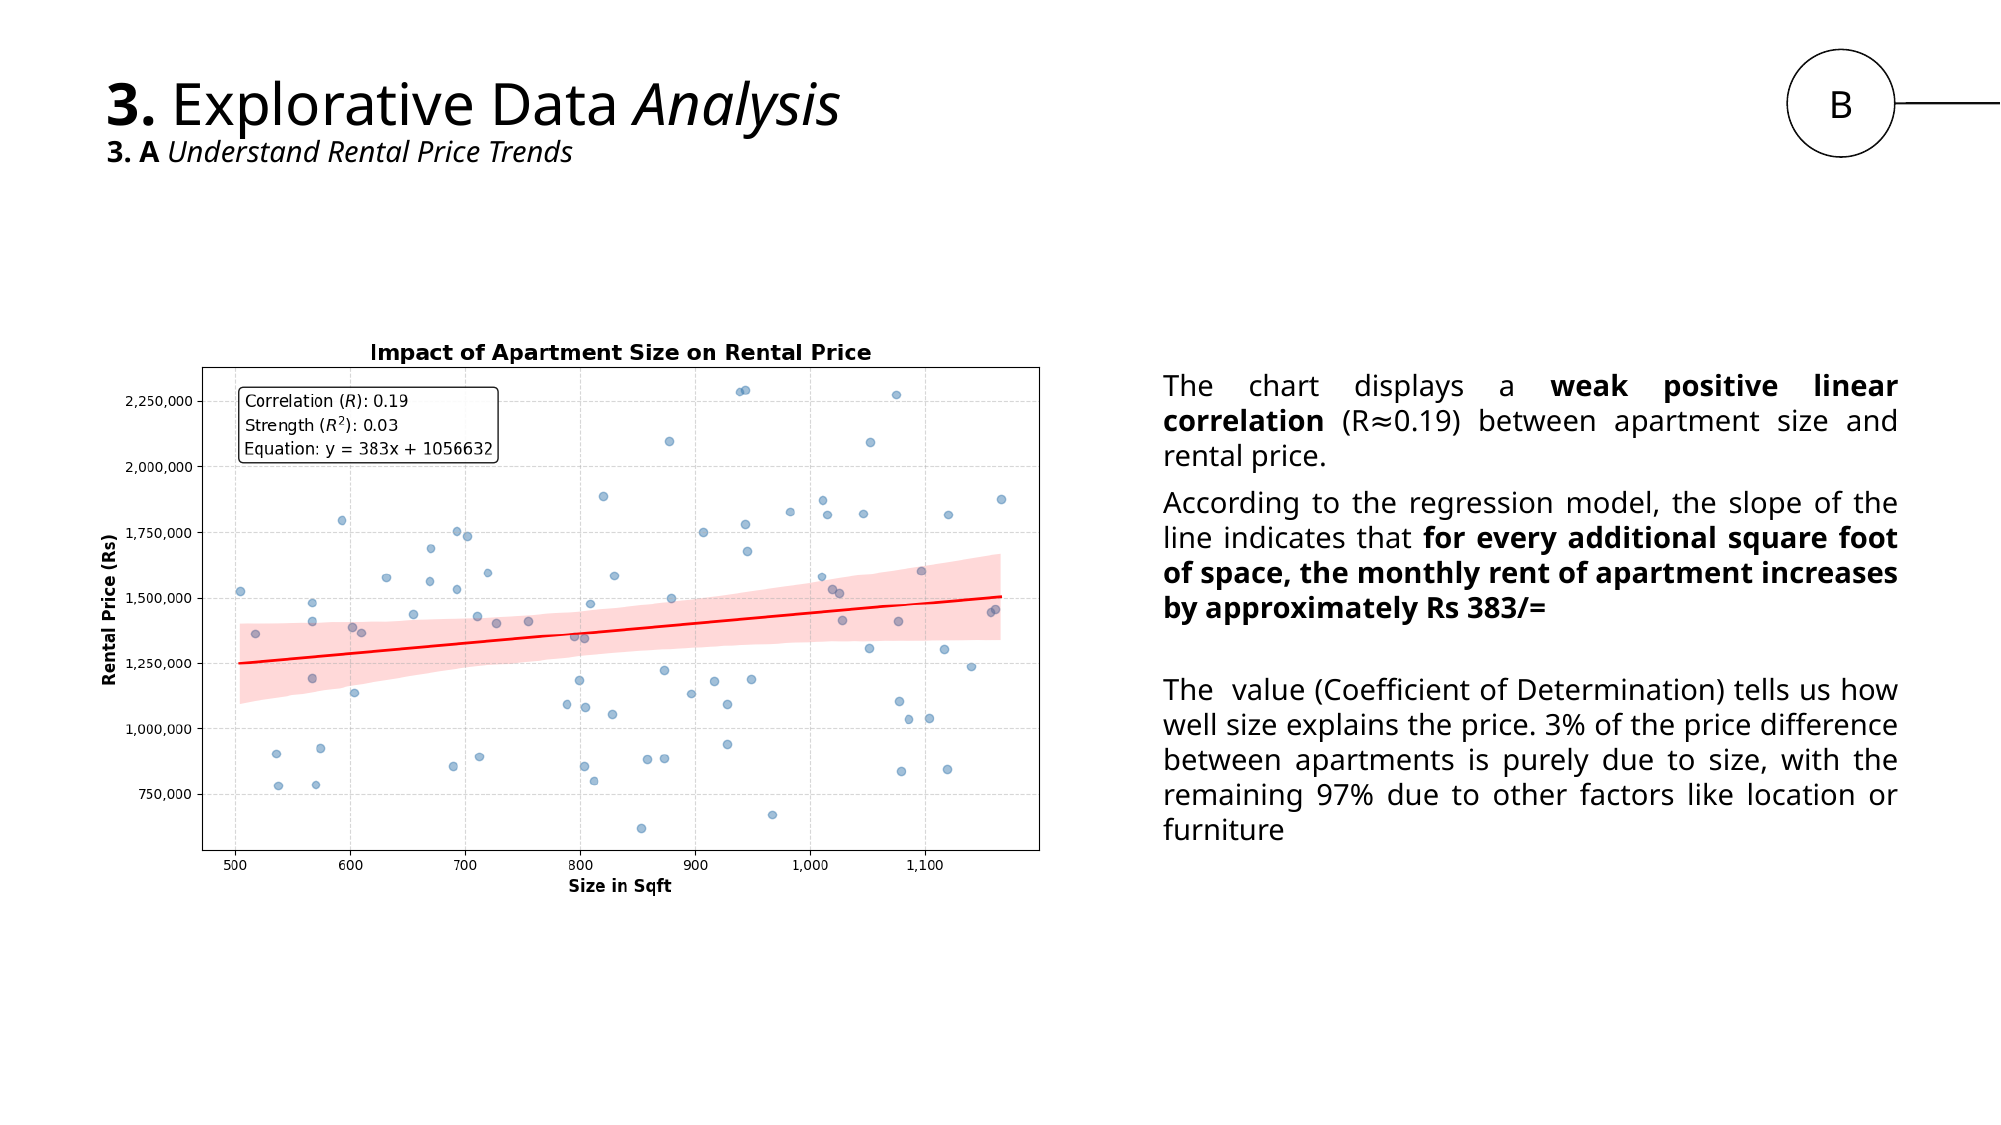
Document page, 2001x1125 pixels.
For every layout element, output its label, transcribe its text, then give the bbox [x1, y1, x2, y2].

text_box According to the regression model, the slope of the line indicates that for every additional square foot of space, the monthly rent of apartment increases by approximately Rs 383/= [1148, 476, 1914, 632]
picture [91, 334, 1048, 905]
text_box 3. A Understand Rental Price Trends [92, 118, 1093, 176]
text_box B [1785, 47, 1897, 159]
text_box The chart displays a weak positive linear correlation (R≈0.19) between apartment size and rental price. [1148, 359, 1914, 476]
text_box 3. Explorative Data Analysis [92, 25, 1082, 118]
